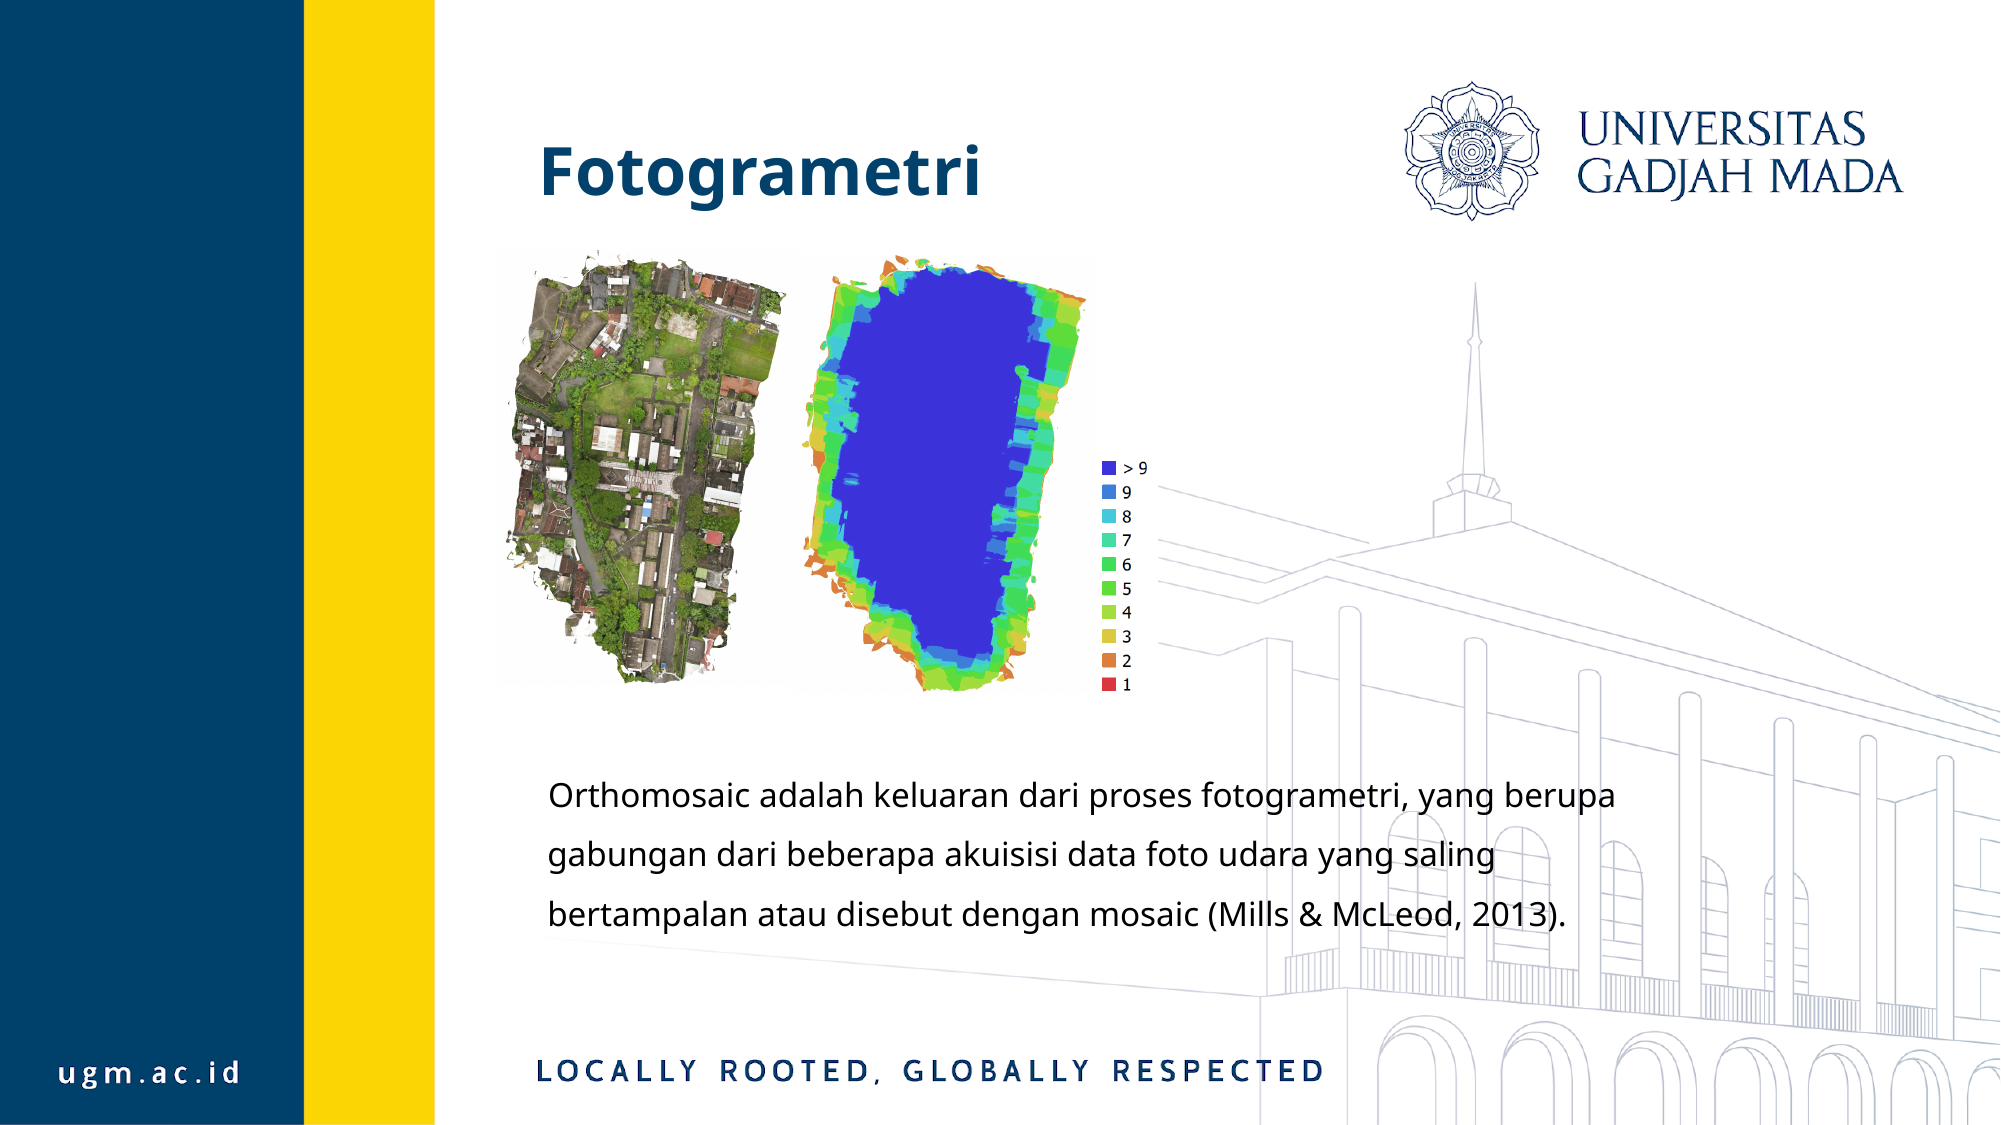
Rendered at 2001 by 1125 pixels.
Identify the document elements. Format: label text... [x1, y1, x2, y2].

title Fotogrametri [523, 130, 1898, 379]
picture [0, 0, 2001, 1125]
list Orthomosaic adalah keluaran dari proses fotogrametri, yang berupa gabungan dari beberapa akuisisi data foto udara yang saling bertampalan atau disebut dengan mosaic (Mills & McLeod, 2013). [523, 746, 1664, 971]
